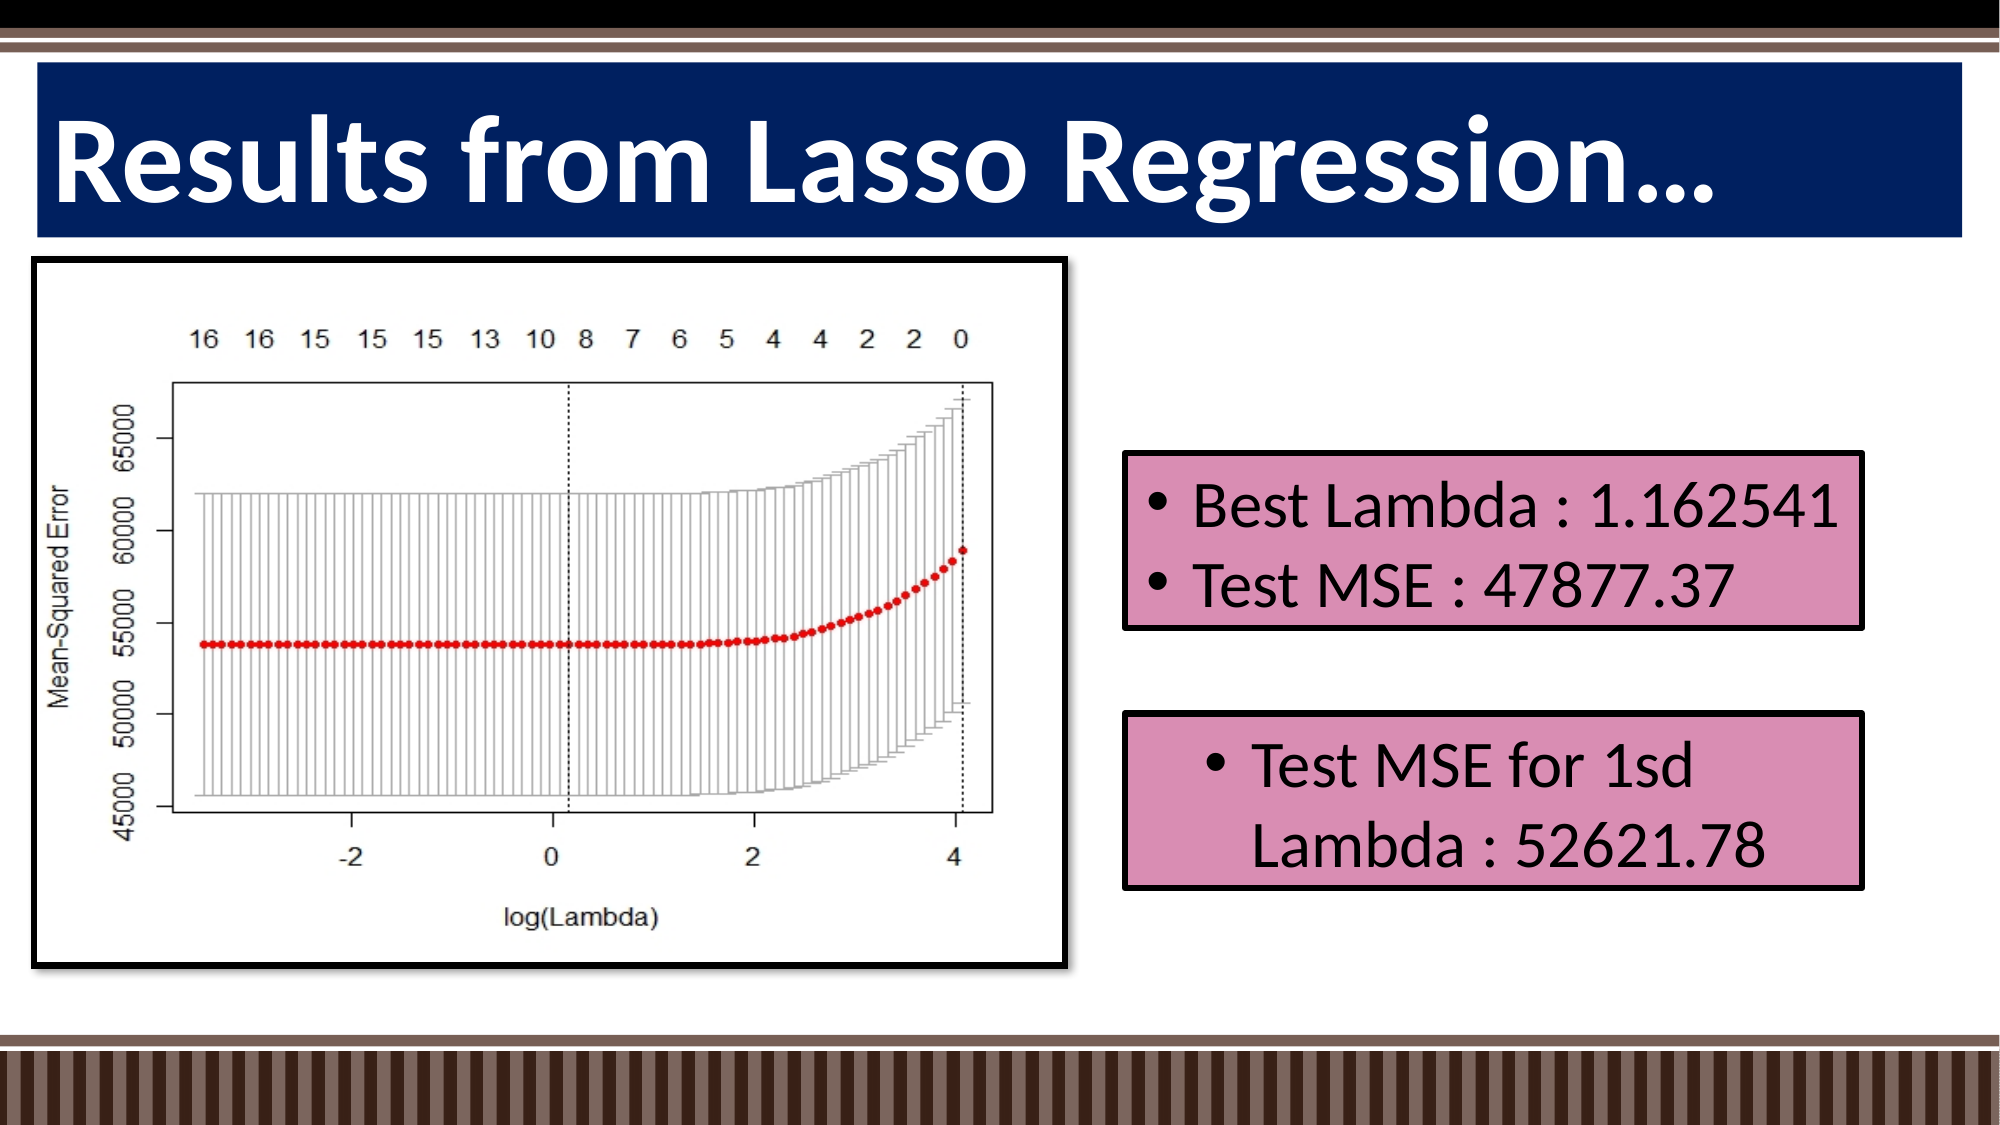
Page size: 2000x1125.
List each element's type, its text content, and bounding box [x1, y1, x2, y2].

title Results from Lasso Regression… [37, 62, 1963, 238]
text_box Best Lambda : 1.162541 Test MSE : 47877.37 [1124, 453, 1863, 628]
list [37, 262, 1063, 963]
text_box Test MSE for 1sd Lambda : 52621.78 [1124, 713, 1863, 889]
